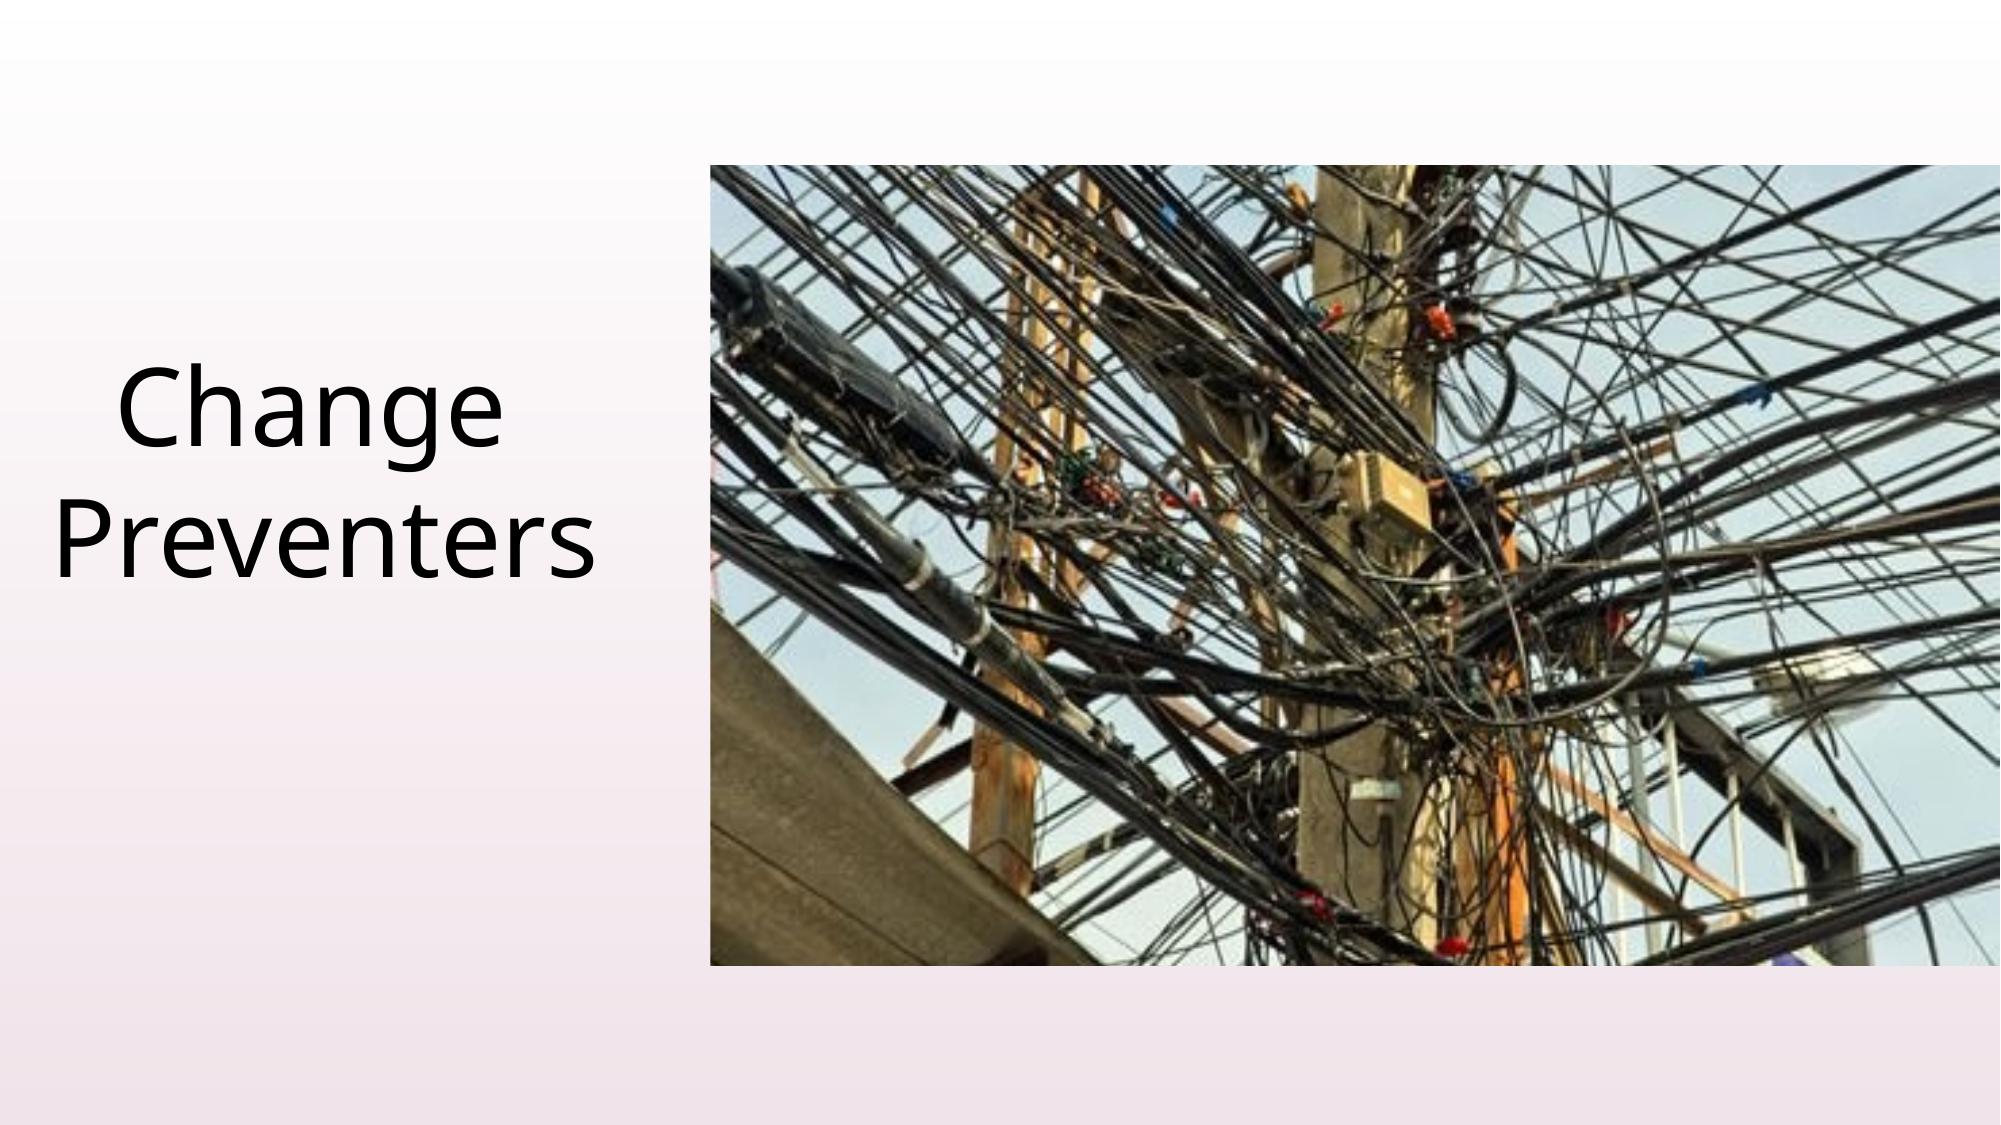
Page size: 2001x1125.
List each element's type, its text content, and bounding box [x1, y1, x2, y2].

picture [710, 165, 2000, 966]
title Change Preventers [11, 338, 638, 686]
